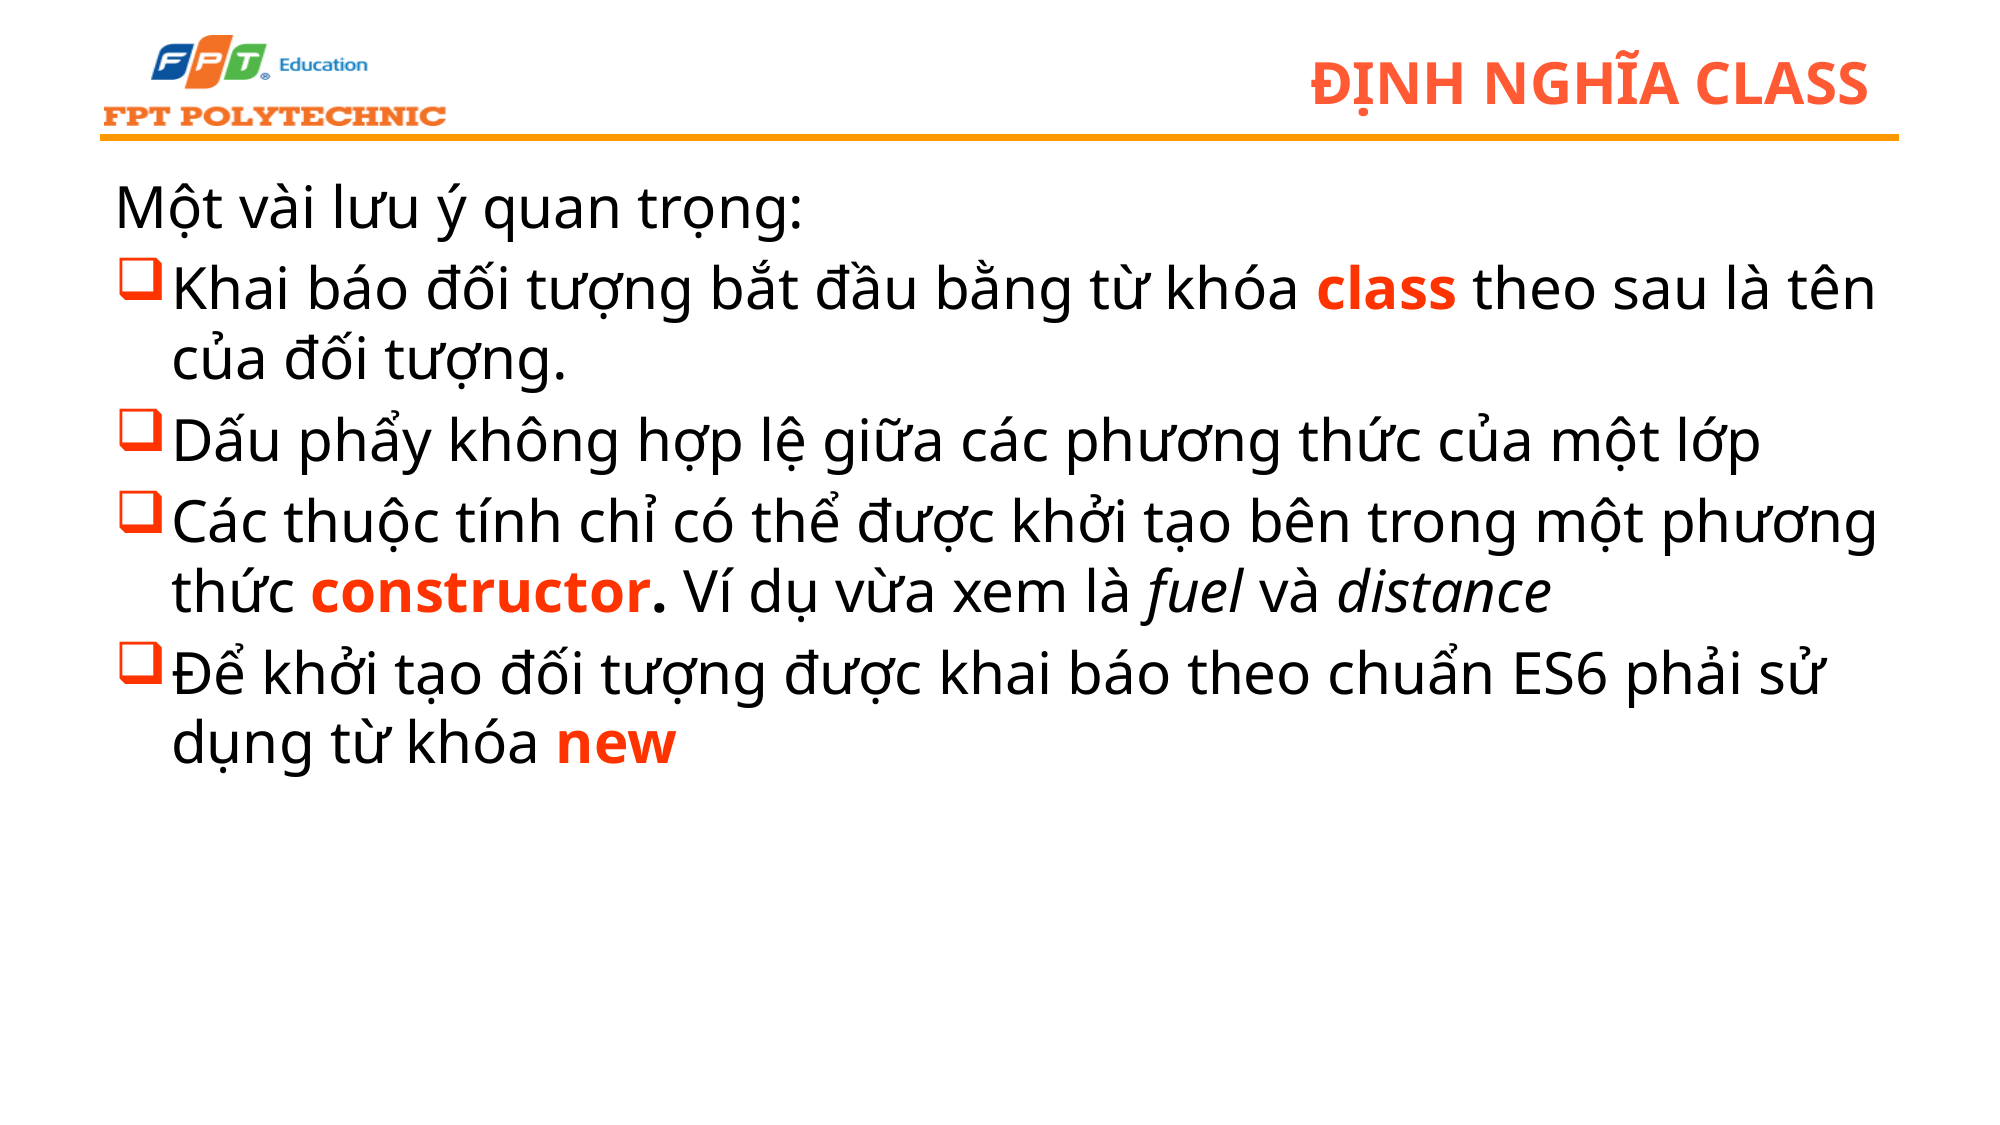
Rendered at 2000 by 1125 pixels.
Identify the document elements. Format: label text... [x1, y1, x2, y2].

picture [104, 35, 450, 126]
list Một vài lưu ý quan trọng: Khai báo đối tượng bắt đầu bằng từ khóa class theo sau là tên của đối tượng. Dấu phẩy không hợp lệ giữa các phương thức của một lớp Các thuộc tính chỉ có thể được khởi tạo bên trong một phương thức constructor. Ví dụ vừa xem là fuel và distance Để khởi tạo đối tượng được khai báo theo chuẩn ES6 phải sử dụng từ khóa new [99, 162, 1900, 1005]
title Định nghĩa class [449, 45, 1900, 126]
